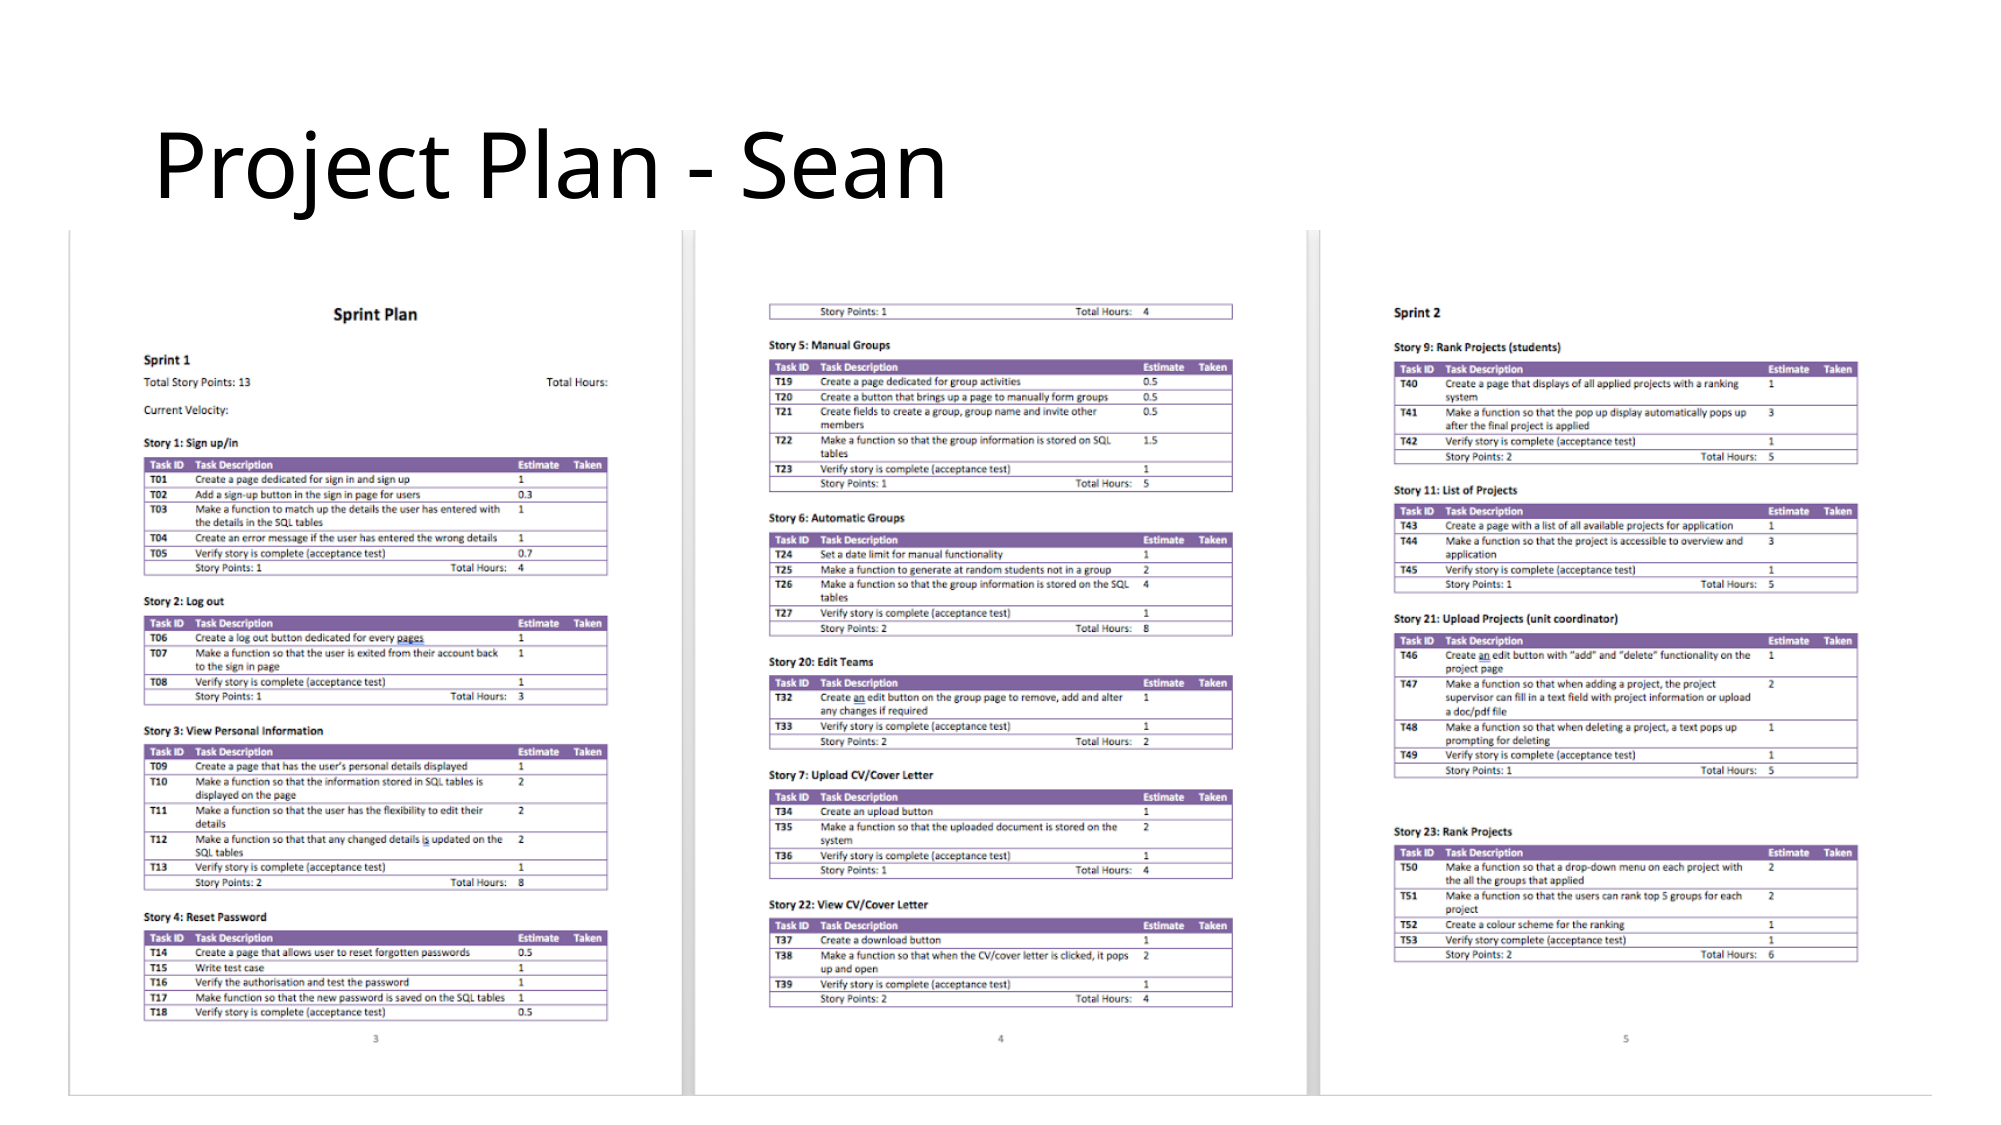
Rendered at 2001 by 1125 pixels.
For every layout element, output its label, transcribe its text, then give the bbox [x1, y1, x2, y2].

title Project Plan - Sean [137, 59, 1863, 230]
picture [68, 230, 1932, 1096]
